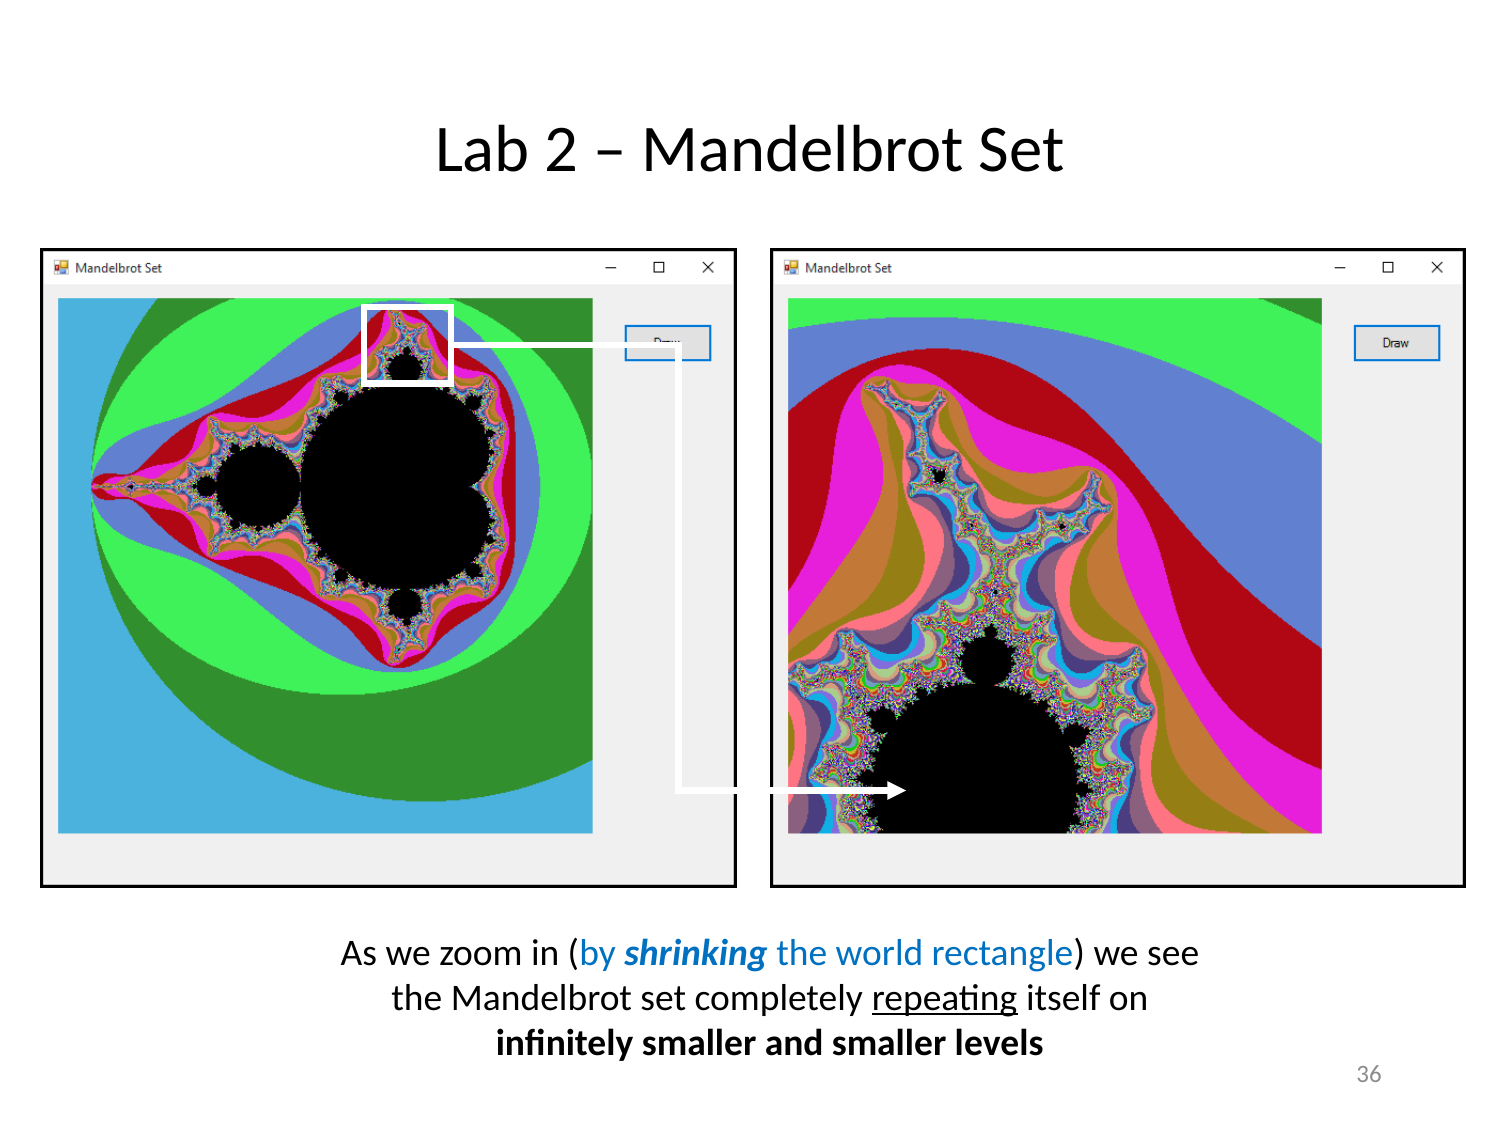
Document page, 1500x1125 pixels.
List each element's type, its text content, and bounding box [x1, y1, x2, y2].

picture [40, 248, 737, 888]
title Lab 2 – Mandelbrot Set [103, 59, 1397, 241]
picture [769, 248, 1466, 888]
text_box As we zoom in (by shrinking the world rectangle) we see the Mandelbrot set completely repeating itself on infinitely smaller and smaller levels [311, 920, 1229, 1070]
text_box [450, 345, 907, 791]
slide_number 36 [1059, 1042, 1397, 1103]
